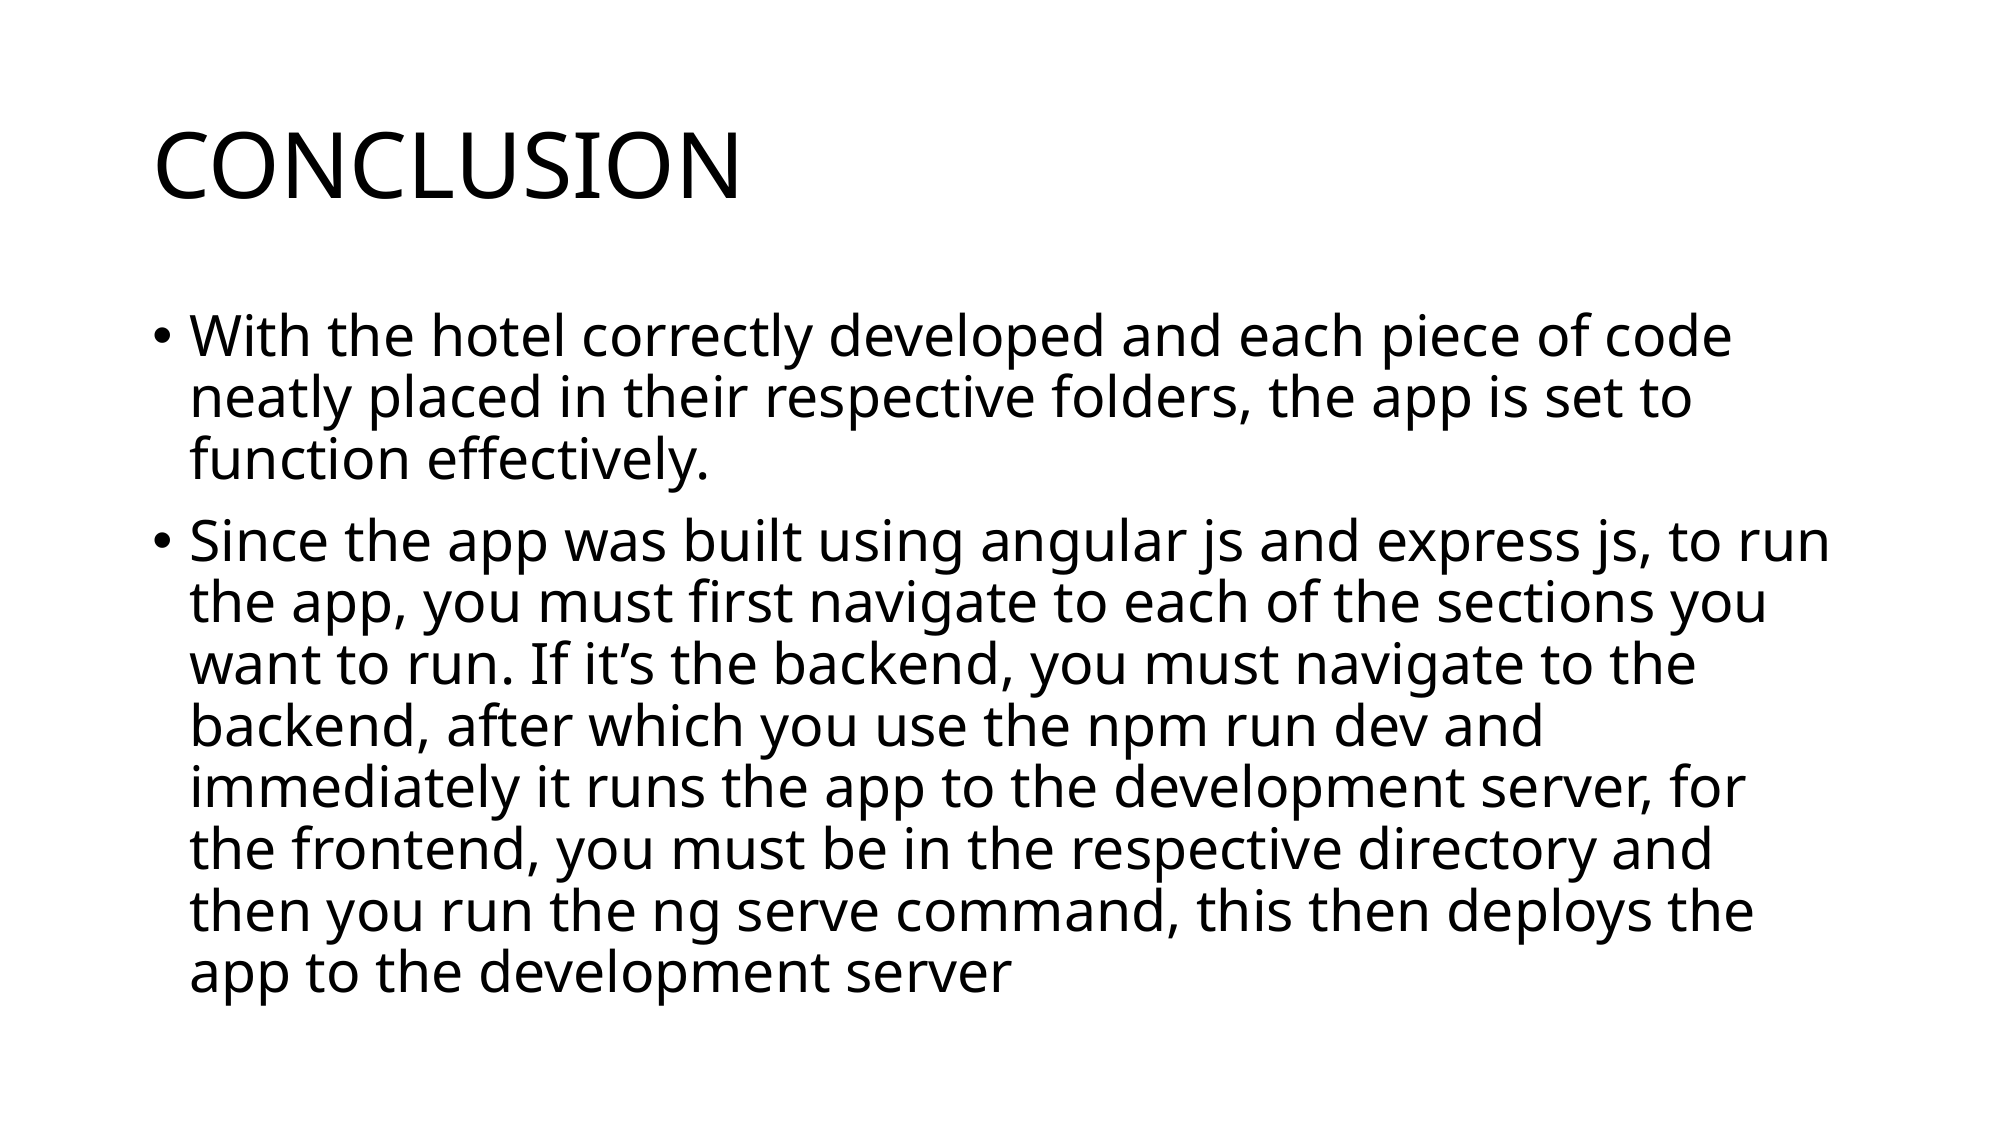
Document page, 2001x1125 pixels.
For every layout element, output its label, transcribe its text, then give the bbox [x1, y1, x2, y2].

list With the hotel correctly developed and each piece of code neatly placed in their respective folders, the app is set to function effectively. Since the app was built using angular js and express js, to run the app, you must first navigate to each of the sections you want to run. If it’s the backend, you must navigate to the backend, after which you use the npm run dev and immediately it runs the app to the development server, for the frontend, you must be in the respective directory and then you run the ng serve command, this then deploys the app to the development server [137, 299, 1863, 1014]
title CONCLUSION [137, 59, 1863, 278]
